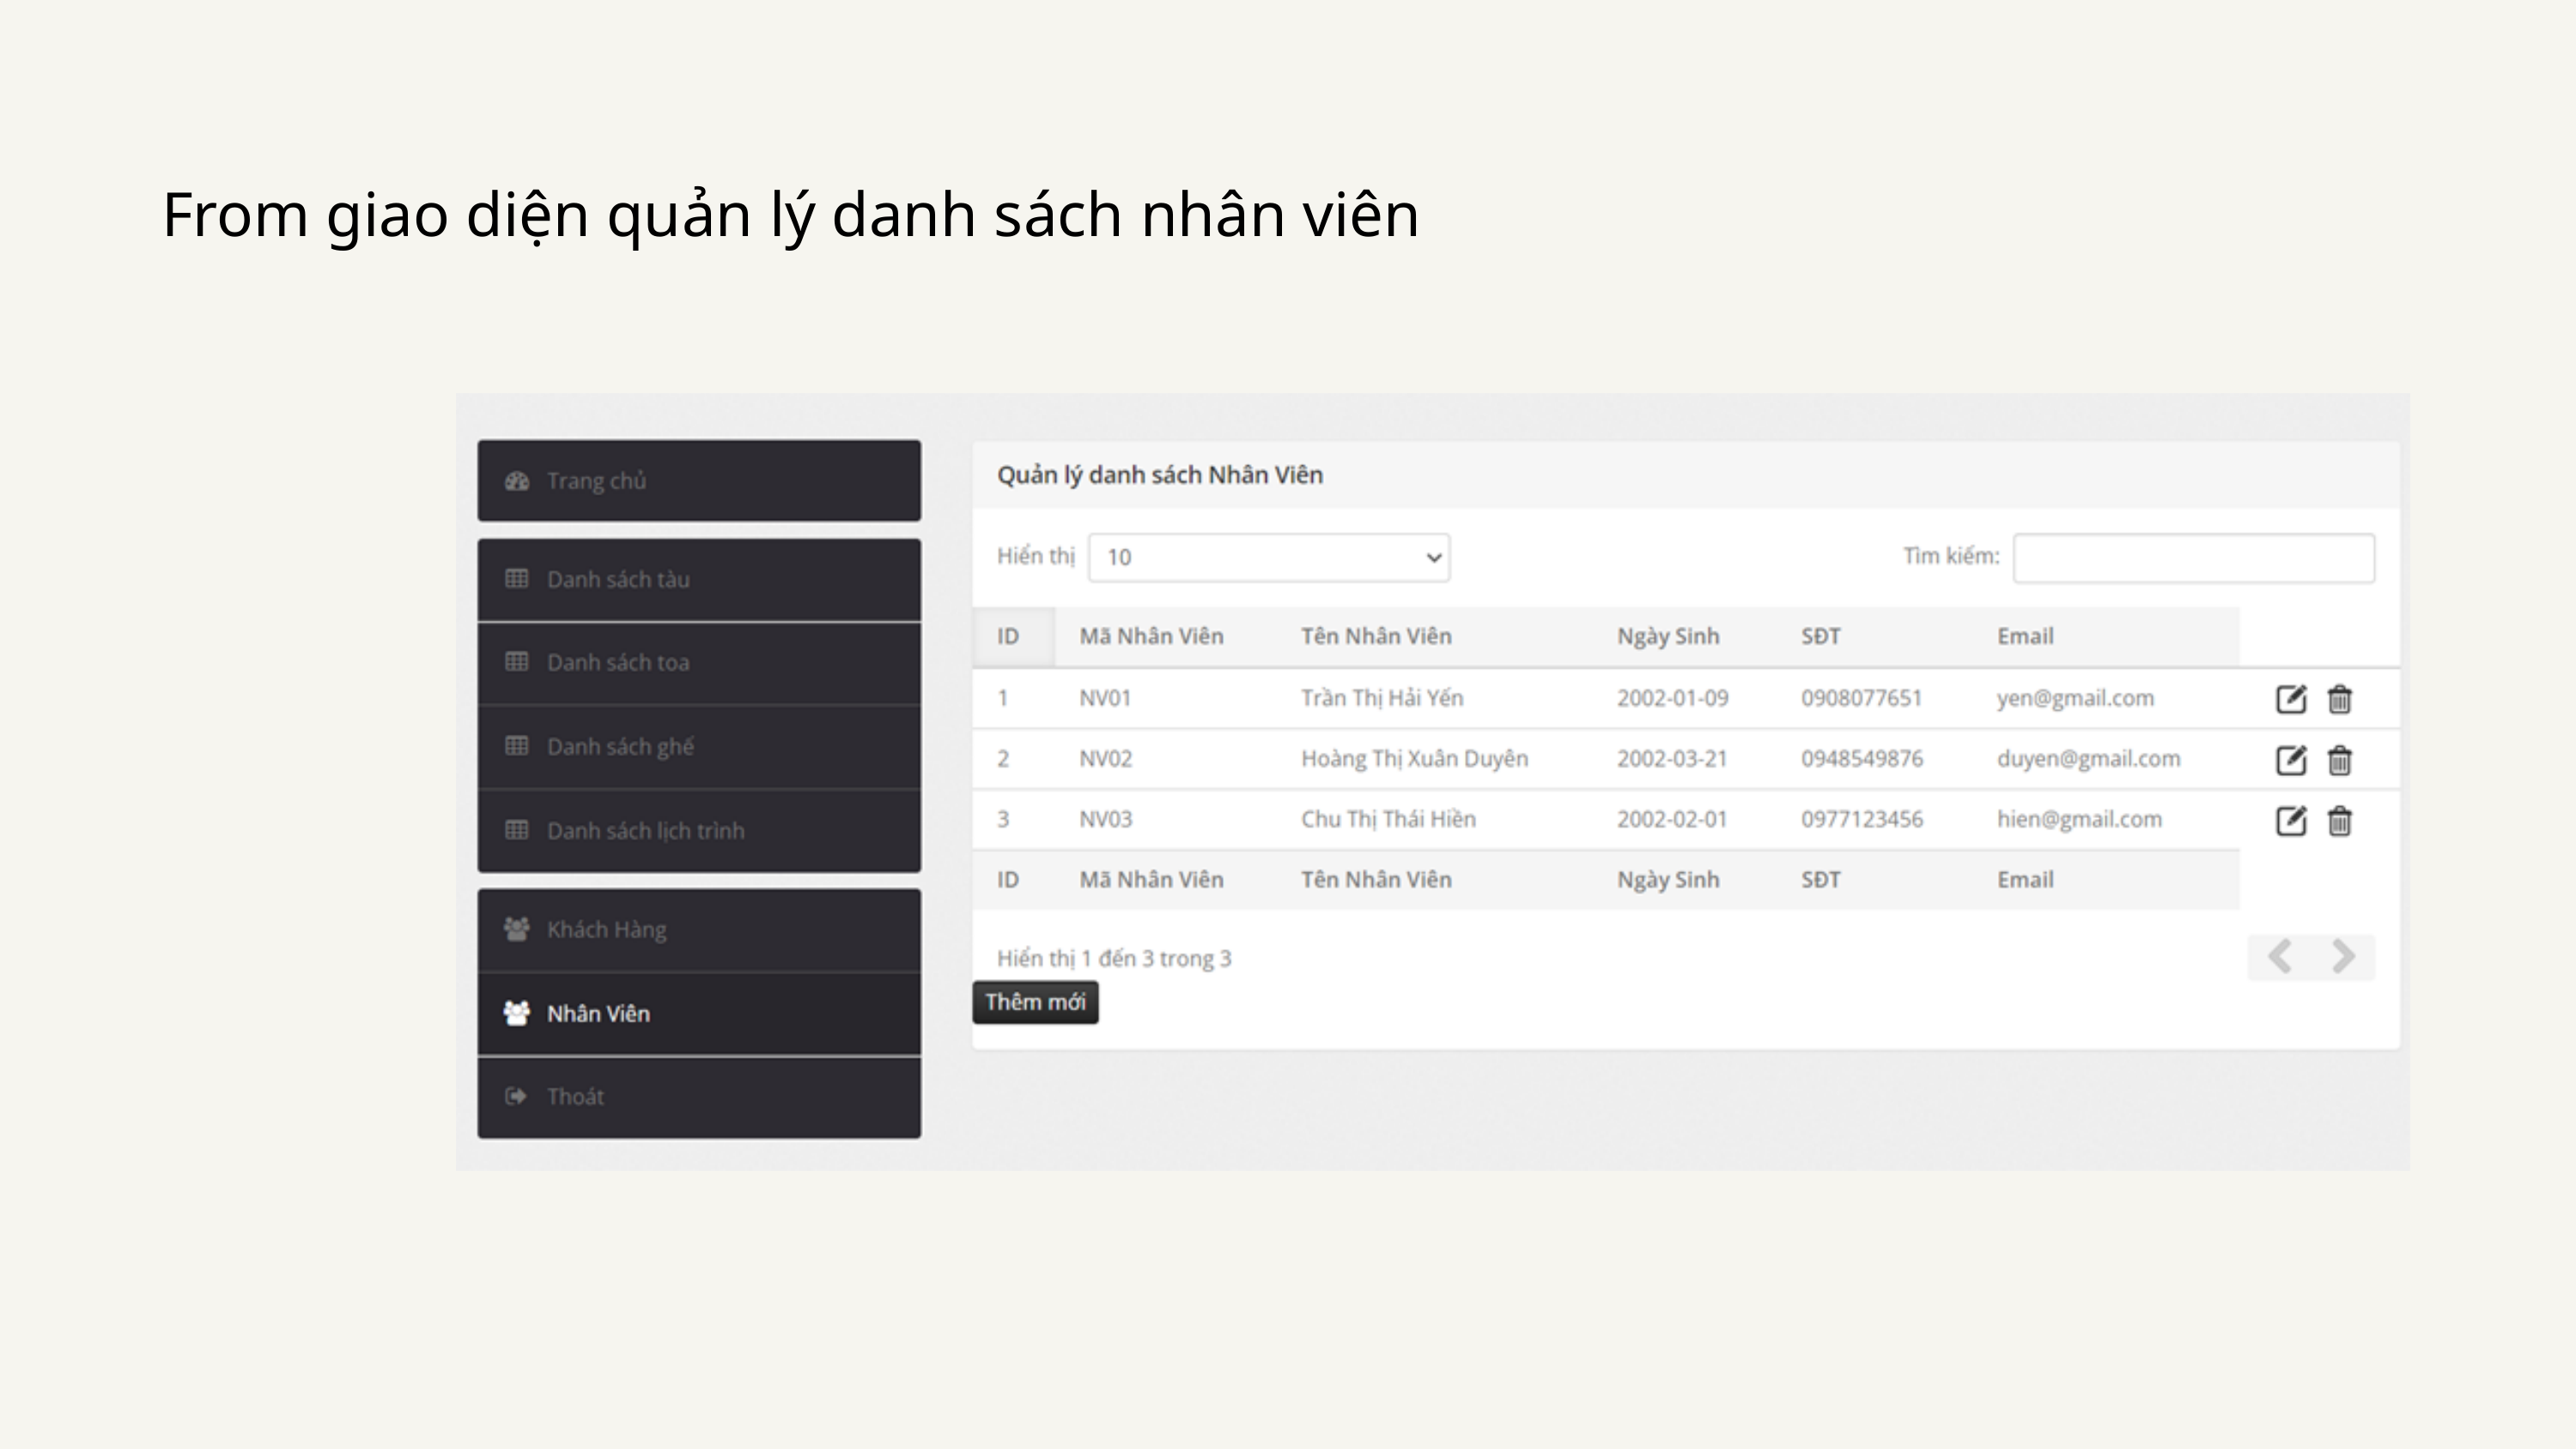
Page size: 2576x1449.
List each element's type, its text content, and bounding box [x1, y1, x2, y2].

picture [455, 392, 2410, 1171]
text_box From giao diện quản lý danh sách nhân viên [144, 163, 1439, 249]
